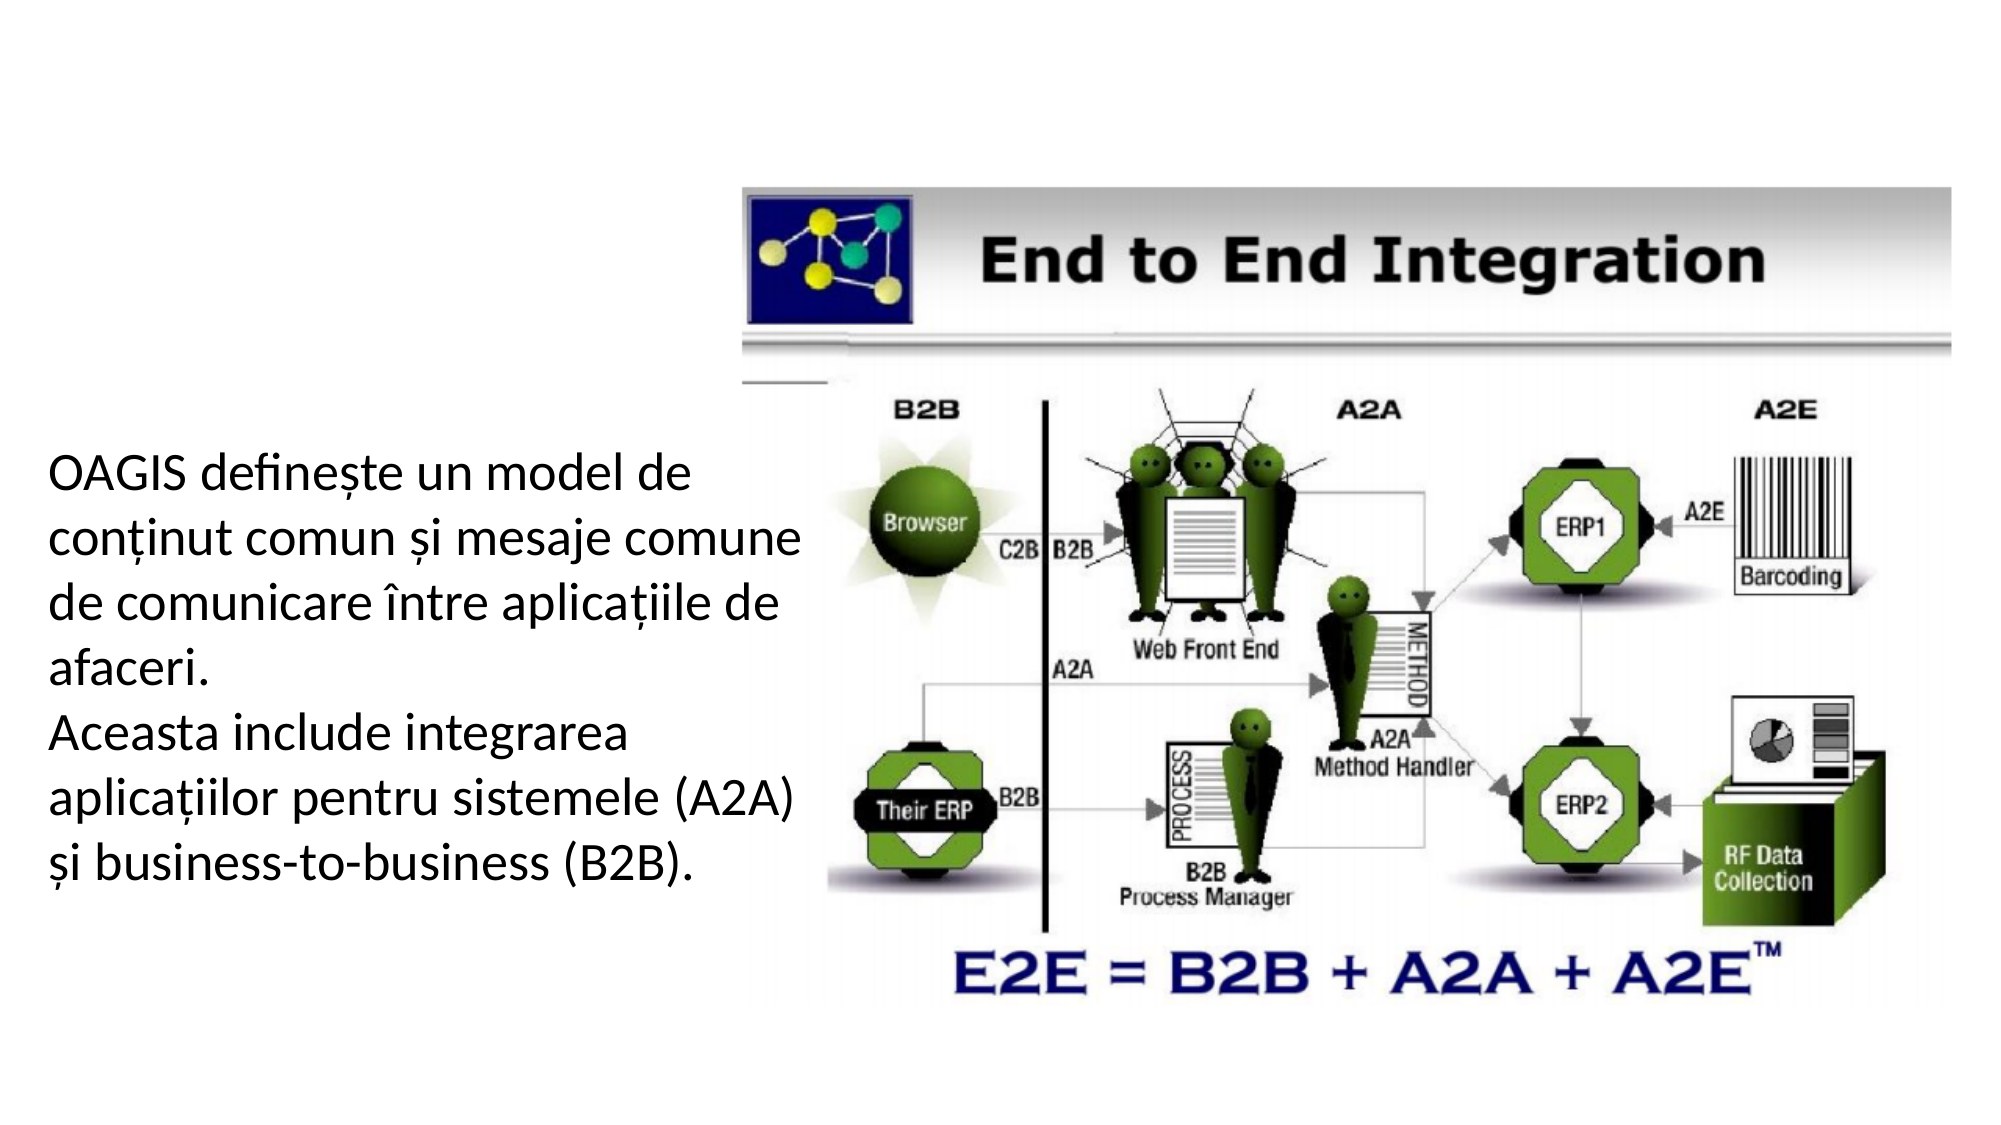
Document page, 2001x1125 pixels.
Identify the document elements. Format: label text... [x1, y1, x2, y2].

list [733, 178, 1958, 1010]
text_box OAGIS defineşte un model de conţinut comun şi mesaje comune de comunicare între aplicaţiile de afaceri. Aceasta include integrarea aplicaţiilor pentru sistemele (A2A) şi business-to-business (B2B). [34, 429, 733, 964]
